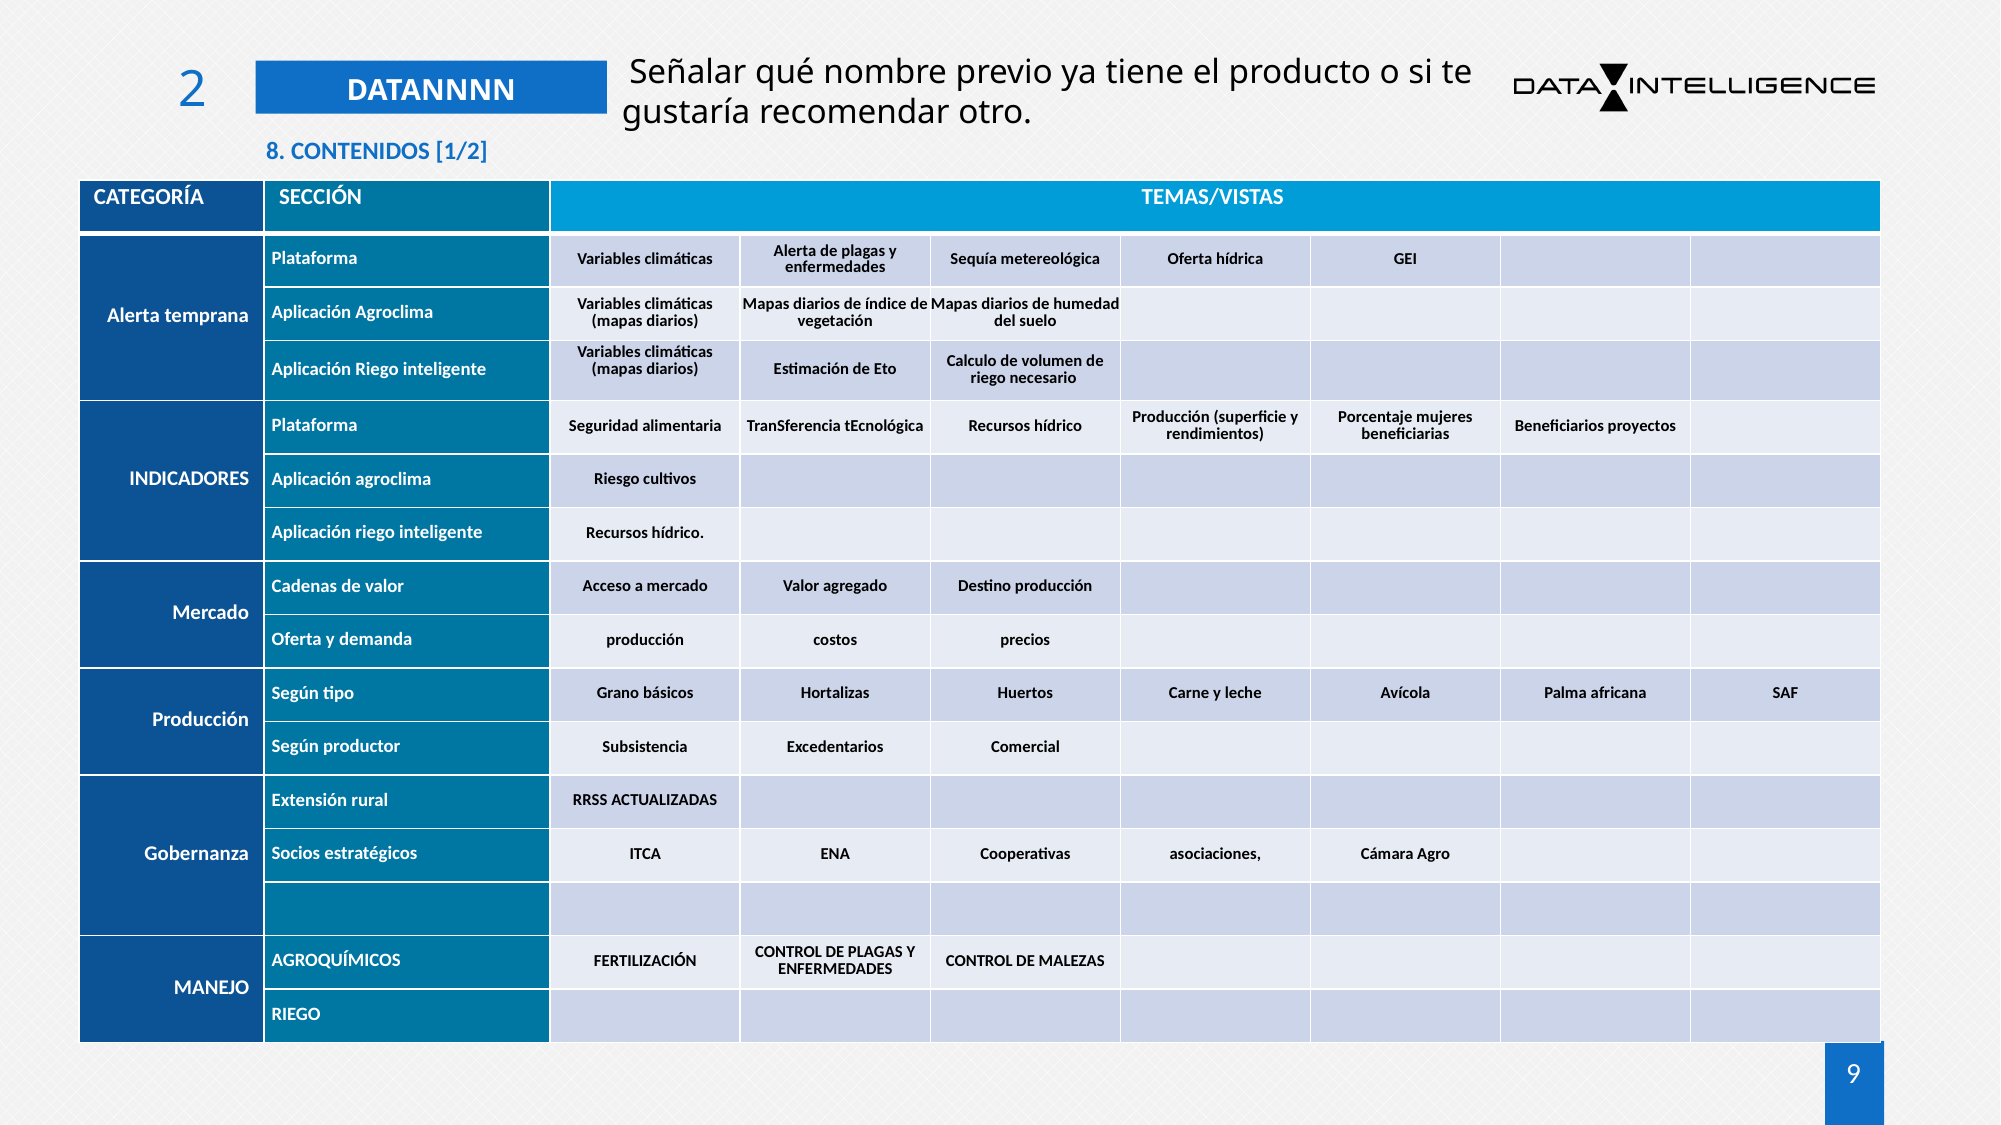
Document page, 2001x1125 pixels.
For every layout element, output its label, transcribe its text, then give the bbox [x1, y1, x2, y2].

table_cell [1691, 776, 1880, 828]
table_cell Recursos hídrico. [551, 508, 739, 560]
table_cell Según productor [265, 722, 549, 774]
table_cell [931, 776, 1120, 828]
table_cell [1311, 776, 1500, 828]
table_cell precios [931, 615, 1120, 667]
table_cell Según tipo [265, 669, 549, 721]
table_cell [1691, 288, 1880, 340]
table_cell [1311, 615, 1500, 667]
table_cell GEI [1311, 236, 1500, 286]
table_cell [1121, 562, 1310, 614]
table_cell [1501, 562, 1690, 614]
table_cell ENA [741, 829, 930, 881]
table_cell INDICADORES [80, 401, 263, 560]
table_cell Aplicación Agroclima [265, 288, 549, 340]
table_cell CONTROL DE MALEZAS [931, 936, 1120, 988]
table_cell Extensión rural [265, 776, 549, 828]
table_cell [1121, 455, 1310, 507]
text_box 9 [1807, 1050, 1899, 1100]
title Señalar qué nombre previo ya tiene el producto o si te gustaría recomendar otro. [607, 42, 1506, 173]
table_cell [741, 776, 930, 828]
table_cell [1311, 288, 1500, 340]
table_cell [931, 508, 1120, 560]
table_cell Variables climáticas (mapas diarios) [551, 341, 739, 400]
text_box 2 [88, 48, 222, 124]
table_cell Variables climáticas (mapas diarios) [551, 288, 739, 340]
table_cell Subsistencia [551, 722, 739, 774]
table_cell Plataforma [265, 236, 549, 286]
table_cell Recursos hídrico [931, 401, 1120, 453]
table_cell [1691, 508, 1880, 560]
table_cell [1121, 776, 1310, 828]
table_cell [1121, 990, 1310, 1042]
table_cell [1691, 990, 1880, 1042]
table_cell Mapas diarios de índice de vegetación [741, 288, 930, 340]
table_cell SAF [1691, 669, 1880, 721]
table_cell [1121, 883, 1310, 935]
table_cell Huertos [931, 669, 1120, 721]
table_cell [1501, 722, 1690, 774]
table_cell [1311, 936, 1500, 988]
table_cell [1311, 508, 1500, 560]
table_cell Gobernanza [80, 776, 263, 935]
table_cell RRSS ACTUALIZADAS [551, 776, 739, 828]
table_cell [1691, 341, 1880, 400]
table_cell [1121, 936, 1310, 988]
table_cell [931, 990, 1120, 1042]
table_cell [741, 883, 930, 935]
table_cell Palma africana [1501, 669, 1690, 721]
table_cell Beneficiarios proyectos [1501, 401, 1690, 453]
table_cell [1121, 508, 1310, 560]
table_cell [931, 455, 1120, 507]
table_cell [1121, 341, 1310, 400]
table_cell Plataforma [265, 401, 549, 453]
table_cell [1691, 562, 1880, 614]
table_cell [1311, 562, 1500, 614]
table_cell Alerta temprana [80, 236, 263, 400]
table_cell [741, 508, 930, 560]
table_cell FERTILIZACIÓN [551, 936, 739, 988]
table_cell [1691, 936, 1880, 988]
table_cell [551, 883, 739, 935]
table_cell [1311, 990, 1500, 1042]
table_cell Excedentarios [741, 722, 930, 774]
table_cell TranSferencia tEcnológica [741, 401, 930, 453]
table_cell [741, 455, 930, 507]
table_cell [1691, 615, 1880, 667]
table_cell Hortalizas [741, 669, 930, 721]
table_cell [1691, 829, 1880, 881]
table_cell Oferta y demanda [265, 615, 549, 667]
table_cell [1121, 288, 1310, 340]
table_cell [1691, 236, 1880, 286]
table_cell AGROQUÍMICOS [265, 936, 549, 988]
table_cell Cámara Agro [1311, 829, 1500, 881]
table_cell [1501, 508, 1690, 560]
table_cell Mercado [80, 562, 263, 667]
table_cell [1691, 455, 1880, 507]
table_cell Socios estratégicos [265, 829, 549, 881]
table_cell [1501, 990, 1690, 1042]
table_cell [1501, 288, 1690, 340]
table_cell Mapas diarios de humedad del suelo [931, 288, 1120, 340]
table_cell [741, 990, 930, 1042]
table_cell producción [551, 615, 739, 667]
table_cell ITCA [551, 829, 739, 881]
table_cell [1121, 722, 1310, 774]
table_cell [1121, 615, 1310, 667]
picture [1490, 42, 1899, 131]
table_cell [1501, 936, 1690, 988]
table_cell [1501, 455, 1690, 507]
table_cell Calculo de volumen de riego necesario [931, 341, 1120, 400]
table_cell Cadenas de valor [265, 562, 549, 614]
table_cell [1311, 883, 1500, 935]
table_cell Estimación de Eto [741, 341, 930, 400]
table_cell RIEGO [265, 990, 549, 1042]
table_cell Oferta hídrica [1121, 236, 1310, 286]
table_cell [1501, 883, 1690, 935]
table_cell Cooperativas [931, 829, 1120, 881]
table_cell [1501, 776, 1690, 828]
table_cell Porcentaje mujeres beneficiarias [1311, 401, 1500, 453]
table_cell [1691, 883, 1880, 935]
table_cell Alerta de plagas y enfermedades [741, 236, 930, 286]
text_box DATANNNN [255, 60, 607, 114]
table_header SECCIÓN [265, 181, 549, 231]
table_header CATEGORÍA [80, 181, 263, 231]
table_cell [1501, 341, 1690, 400]
table_cell Valor agregado [741, 562, 930, 614]
text_box 8. CONTENIDOS [1/2] [251, 127, 996, 172]
table_cell [551, 990, 739, 1042]
table_cell [265, 883, 549, 935]
table_cell Grano básicos [551, 669, 739, 721]
table_cell Sequía metereológica [931, 236, 1120, 286]
table_cell Producción [80, 669, 263, 774]
table_cell asociaciones, [1121, 829, 1310, 881]
table_cell [1311, 722, 1500, 774]
table_cell Variables climáticas [551, 236, 739, 286]
table_cell Acceso a mercado [551, 562, 739, 614]
table_cell [1501, 615, 1690, 667]
table_cell CONTROL DE PLAGAS Y ENFERMEDADES [741, 936, 930, 988]
table_cell MANEJO [80, 936, 263, 1042]
table_cell Aplicación Riego inteligente [265, 341, 549, 400]
table_cell Avícola [1311, 669, 1500, 721]
table_cell Aplicación riego inteligente [265, 508, 549, 560]
table_cell [1501, 829, 1690, 881]
table_cell [1691, 722, 1880, 774]
table_cell costos [741, 615, 930, 667]
table_cell [1311, 455, 1500, 507]
table_cell Producción (superficie y rendimientos) [1121, 401, 1310, 453]
table_cell [931, 883, 1120, 935]
table_cell Destino producción [931, 562, 1120, 614]
table_cell Carne y leche [1121, 669, 1310, 721]
table_cell Riesgo cultivos [551, 455, 739, 507]
table_cell [1501, 236, 1690, 286]
table_cell Comercial [931, 722, 1120, 774]
table_cell [1691, 401, 1880, 453]
table_cell Seguridad alimentaria [551, 401, 739, 453]
table_header TEMAS/VISTAS [551, 181, 1880, 231]
table_cell Aplicación agroclima [265, 455, 549, 507]
table_cell [1311, 341, 1500, 400]
